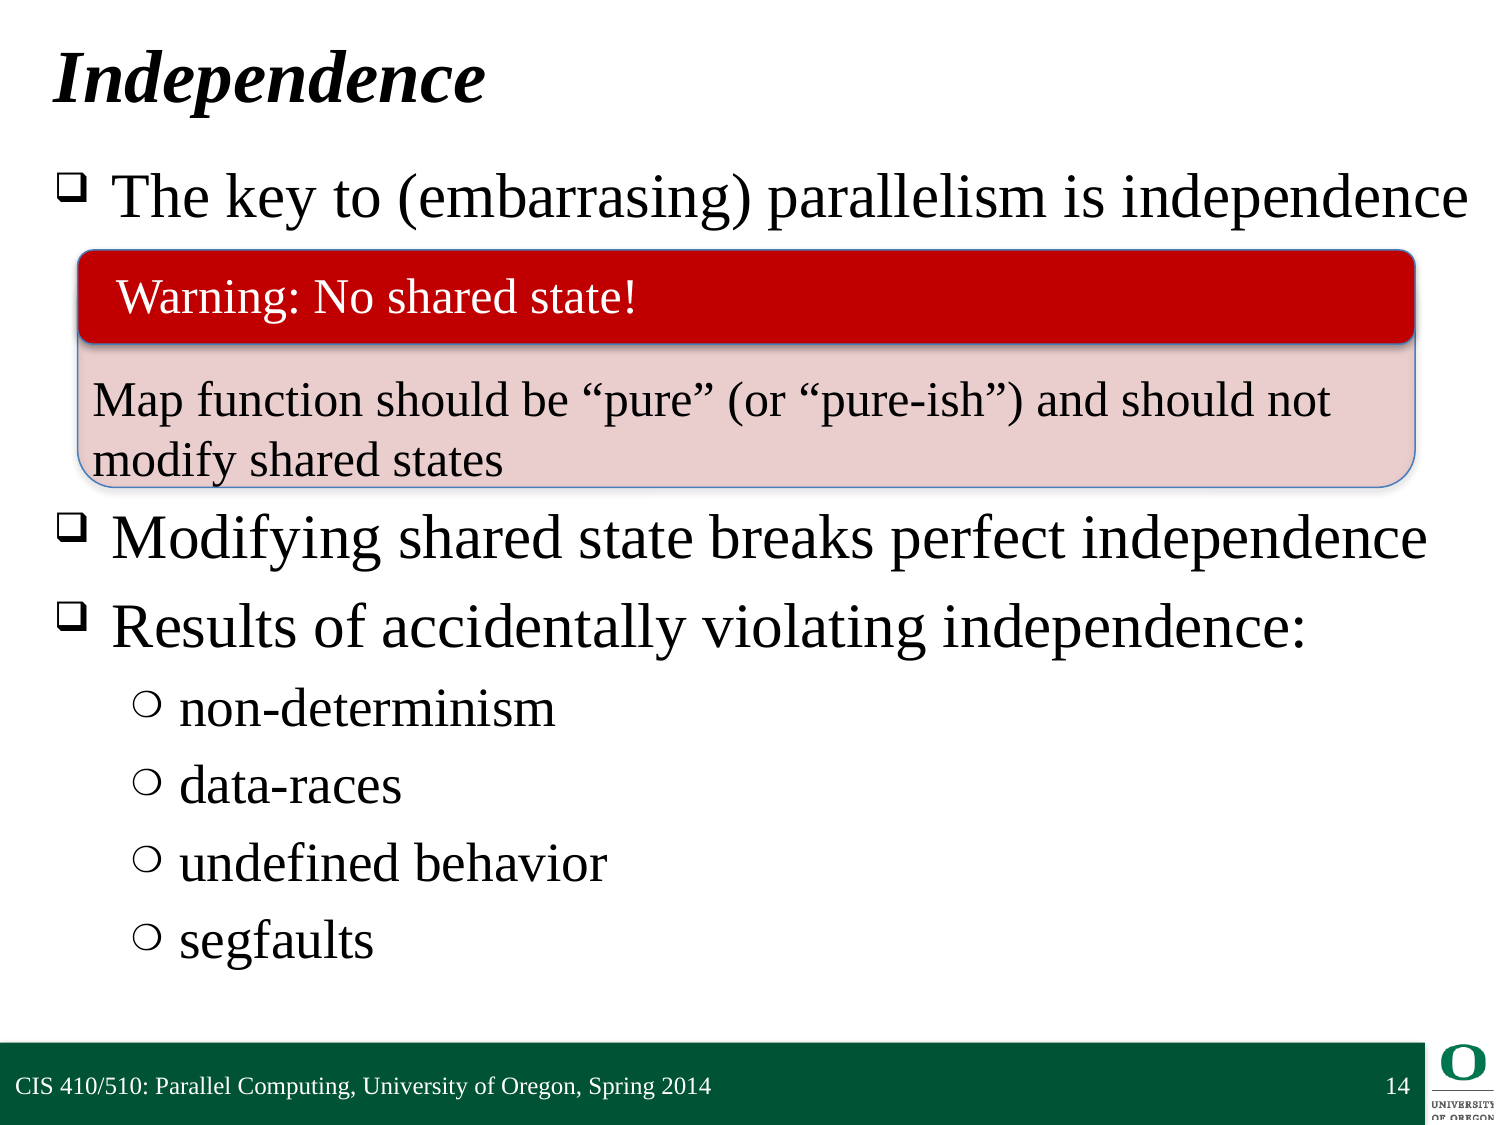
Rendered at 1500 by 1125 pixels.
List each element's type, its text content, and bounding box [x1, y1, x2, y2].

footer CIS 410/510: Parallel Computing, University of Oregon, Spring 2014 [0, 1044, 988, 1125]
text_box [77, 249, 1416, 496]
list The key to (embarrasing) parallelism is independence Modifying shared state breaks perfect independence Results of accidentally violating independence: non-determinism data-races undefined behavior segfaults [39, 147, 1500, 1046]
slide_number 14 [1074, 1044, 1425, 1125]
title Independence [39, 0, 1500, 145]
